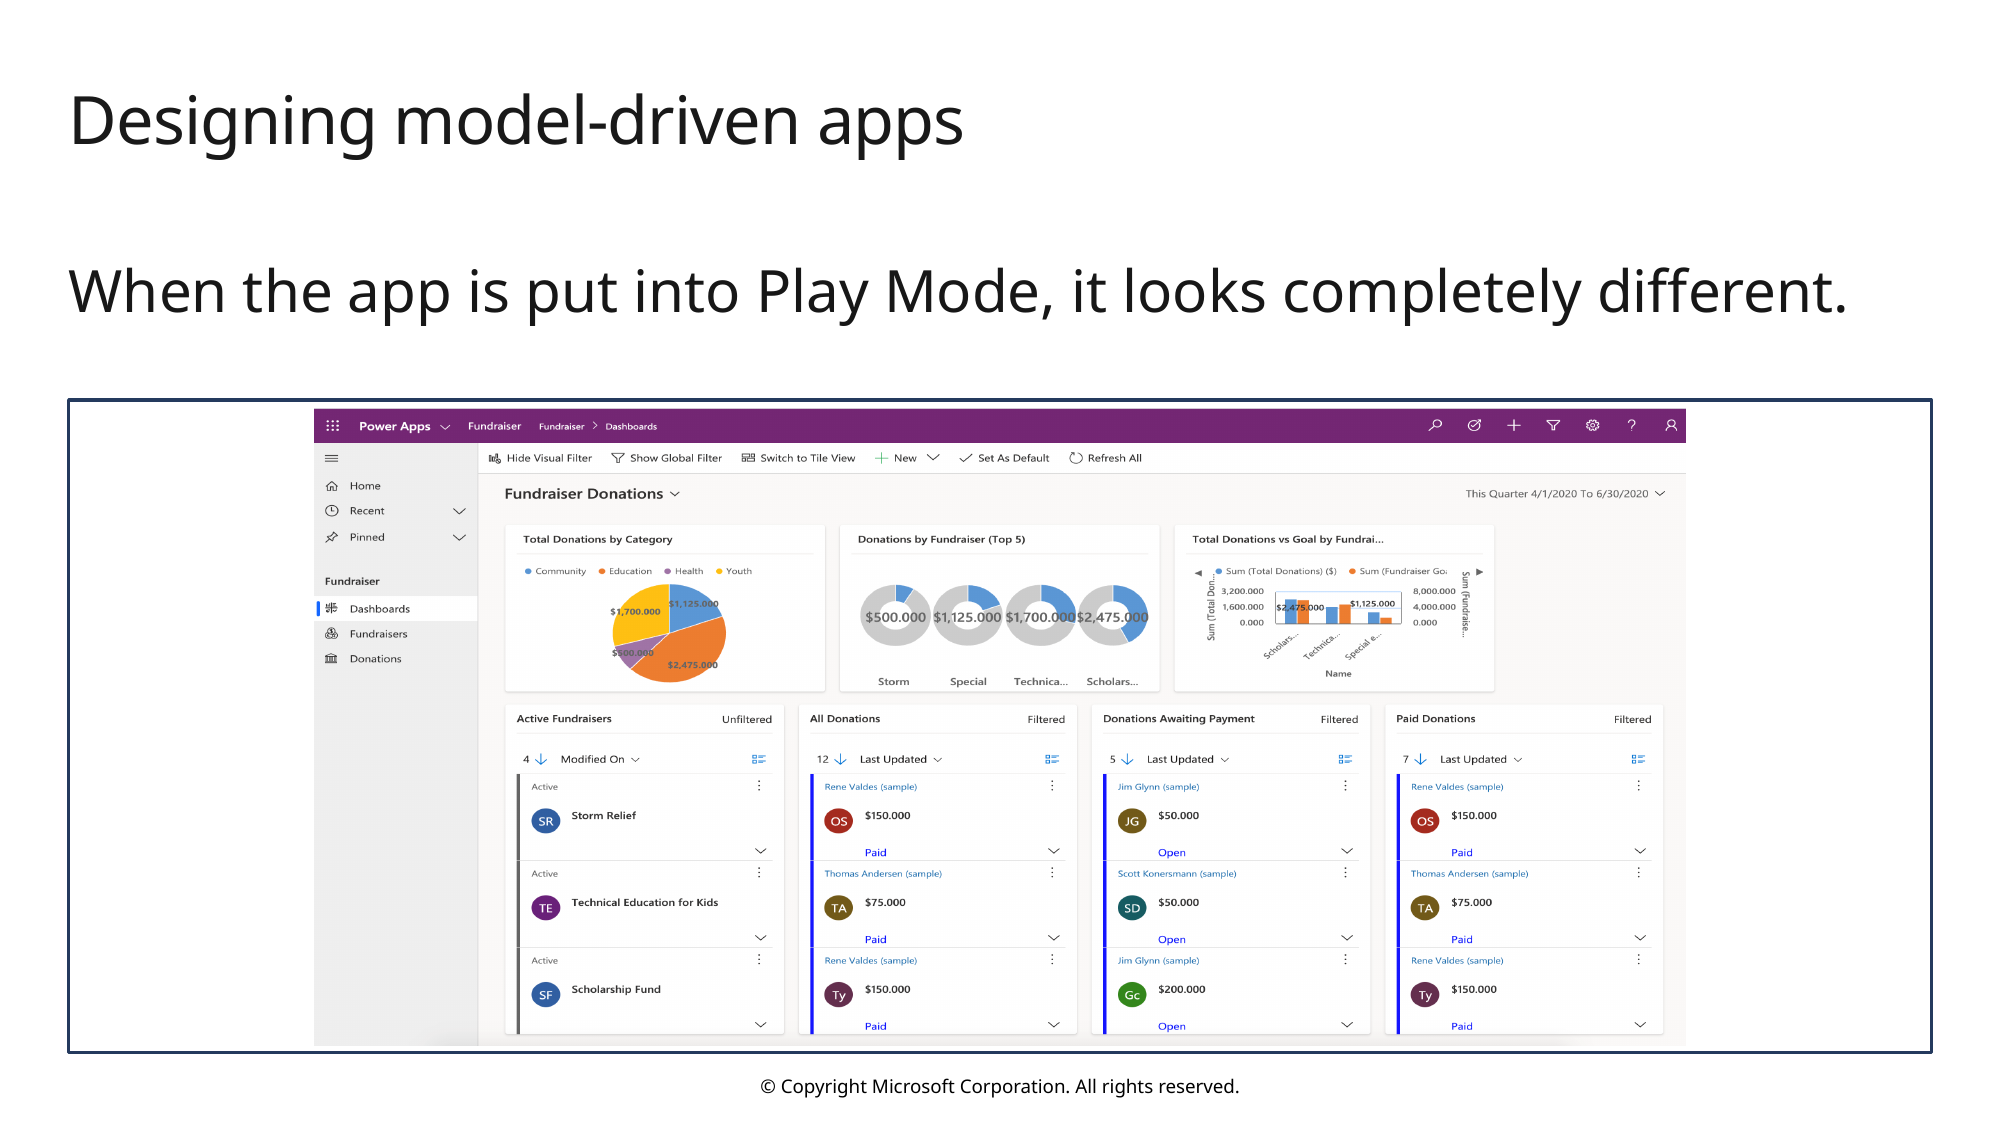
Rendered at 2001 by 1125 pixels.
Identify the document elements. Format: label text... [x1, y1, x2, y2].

title Designing model-driven apps [68, 72, 1932, 192]
picture [314, 407, 1686, 1046]
list When the app is put into Play Mode, it looks completely different. [68, 238, 1932, 375]
